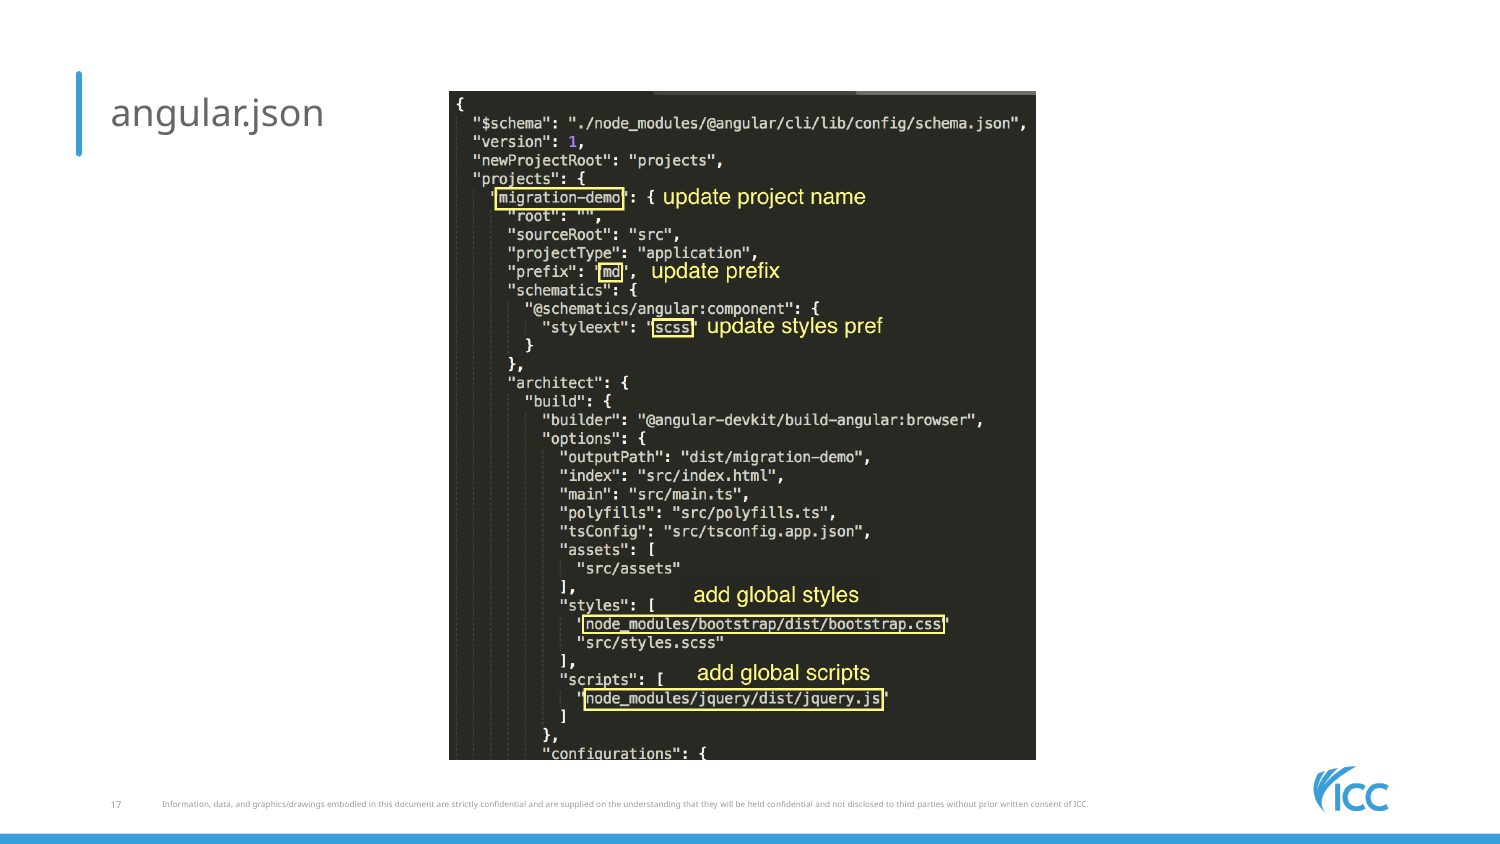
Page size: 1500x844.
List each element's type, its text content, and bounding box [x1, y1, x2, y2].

picture [1312, 765, 1390, 814]
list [449, 91, 1036, 760]
slide_number 17 [95, 783, 156, 829]
title angular.json [95, 53, 1390, 176]
